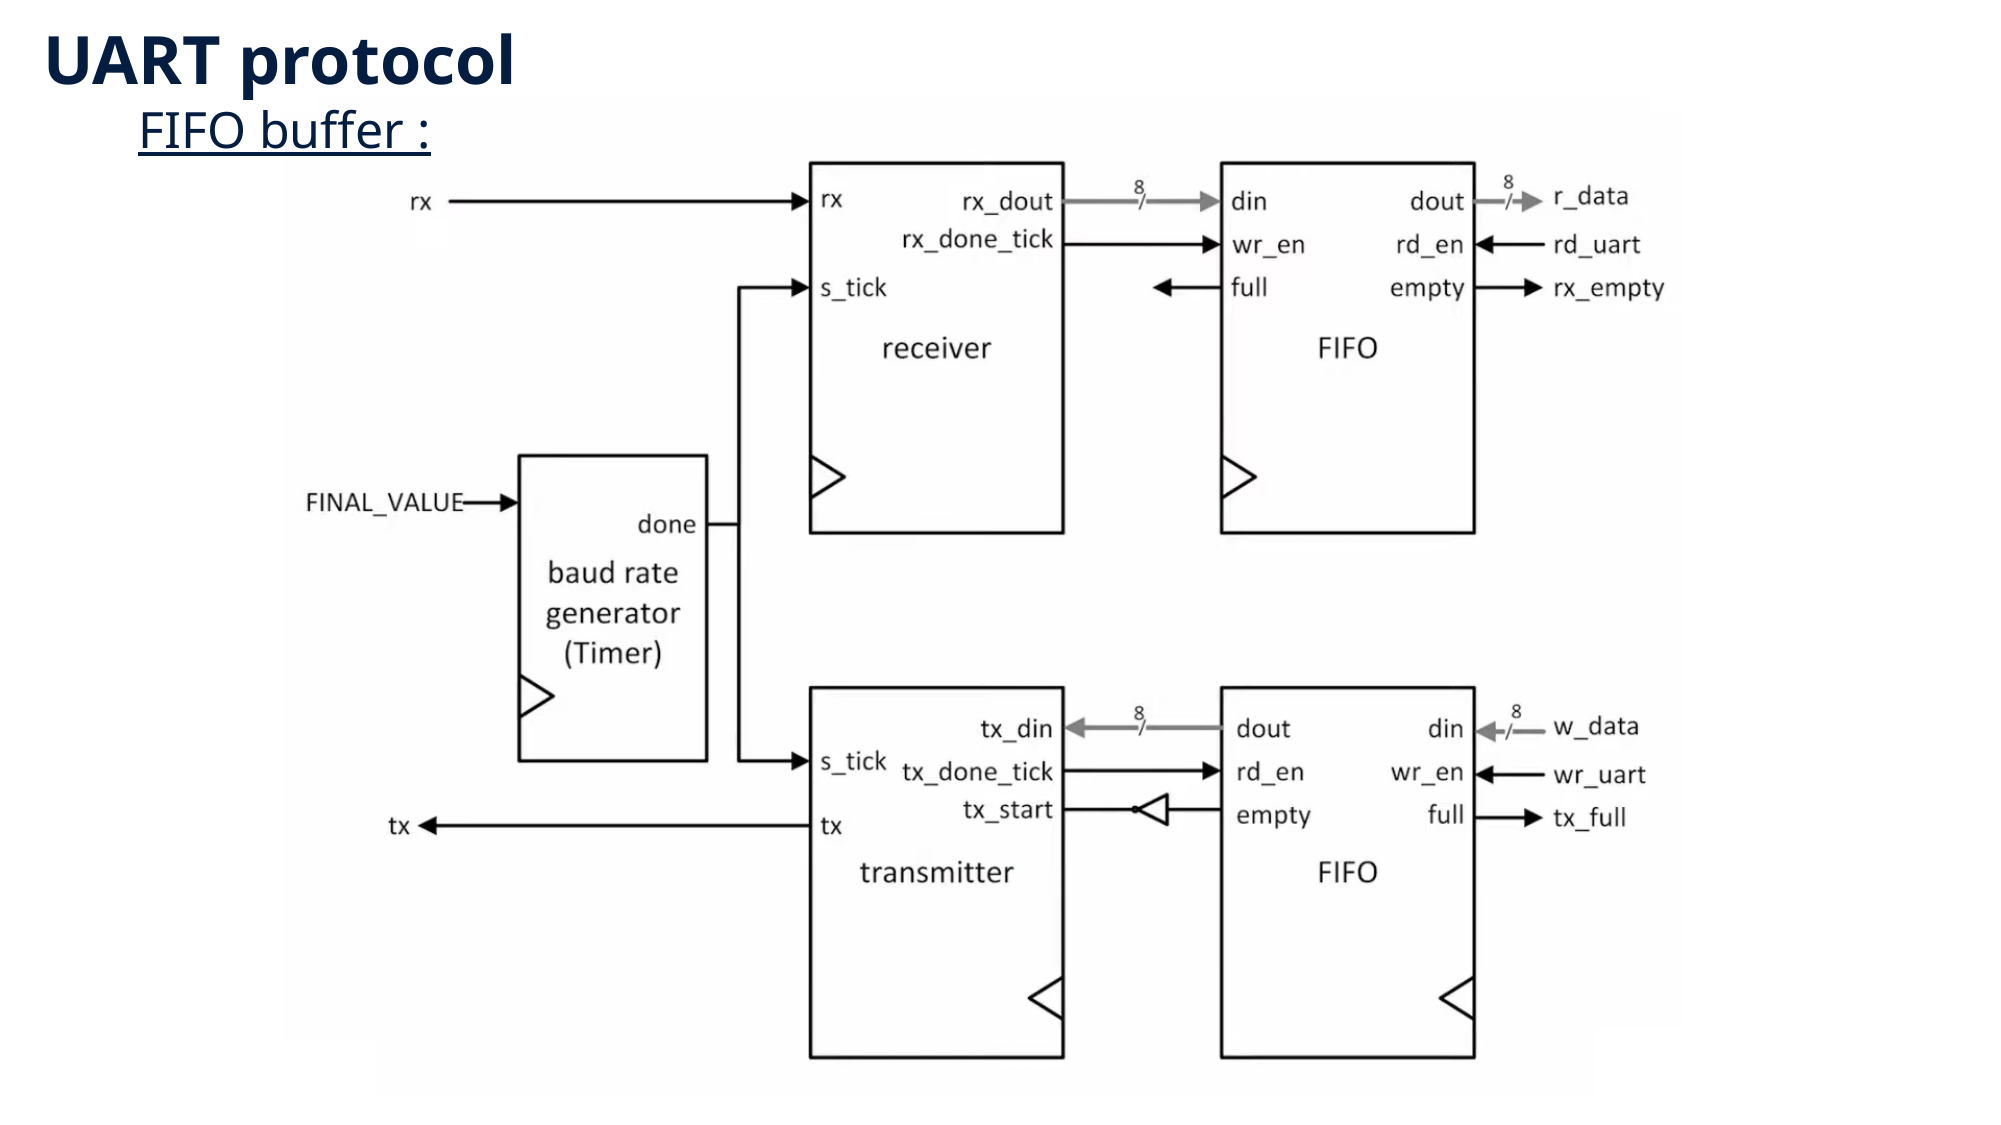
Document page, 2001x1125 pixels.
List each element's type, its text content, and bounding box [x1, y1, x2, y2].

text_box UART protocol [28, 10, 1229, 105]
text_box FIFO buffer : [123, 97, 236, 184]
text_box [236, 97, 1737, 1112]
